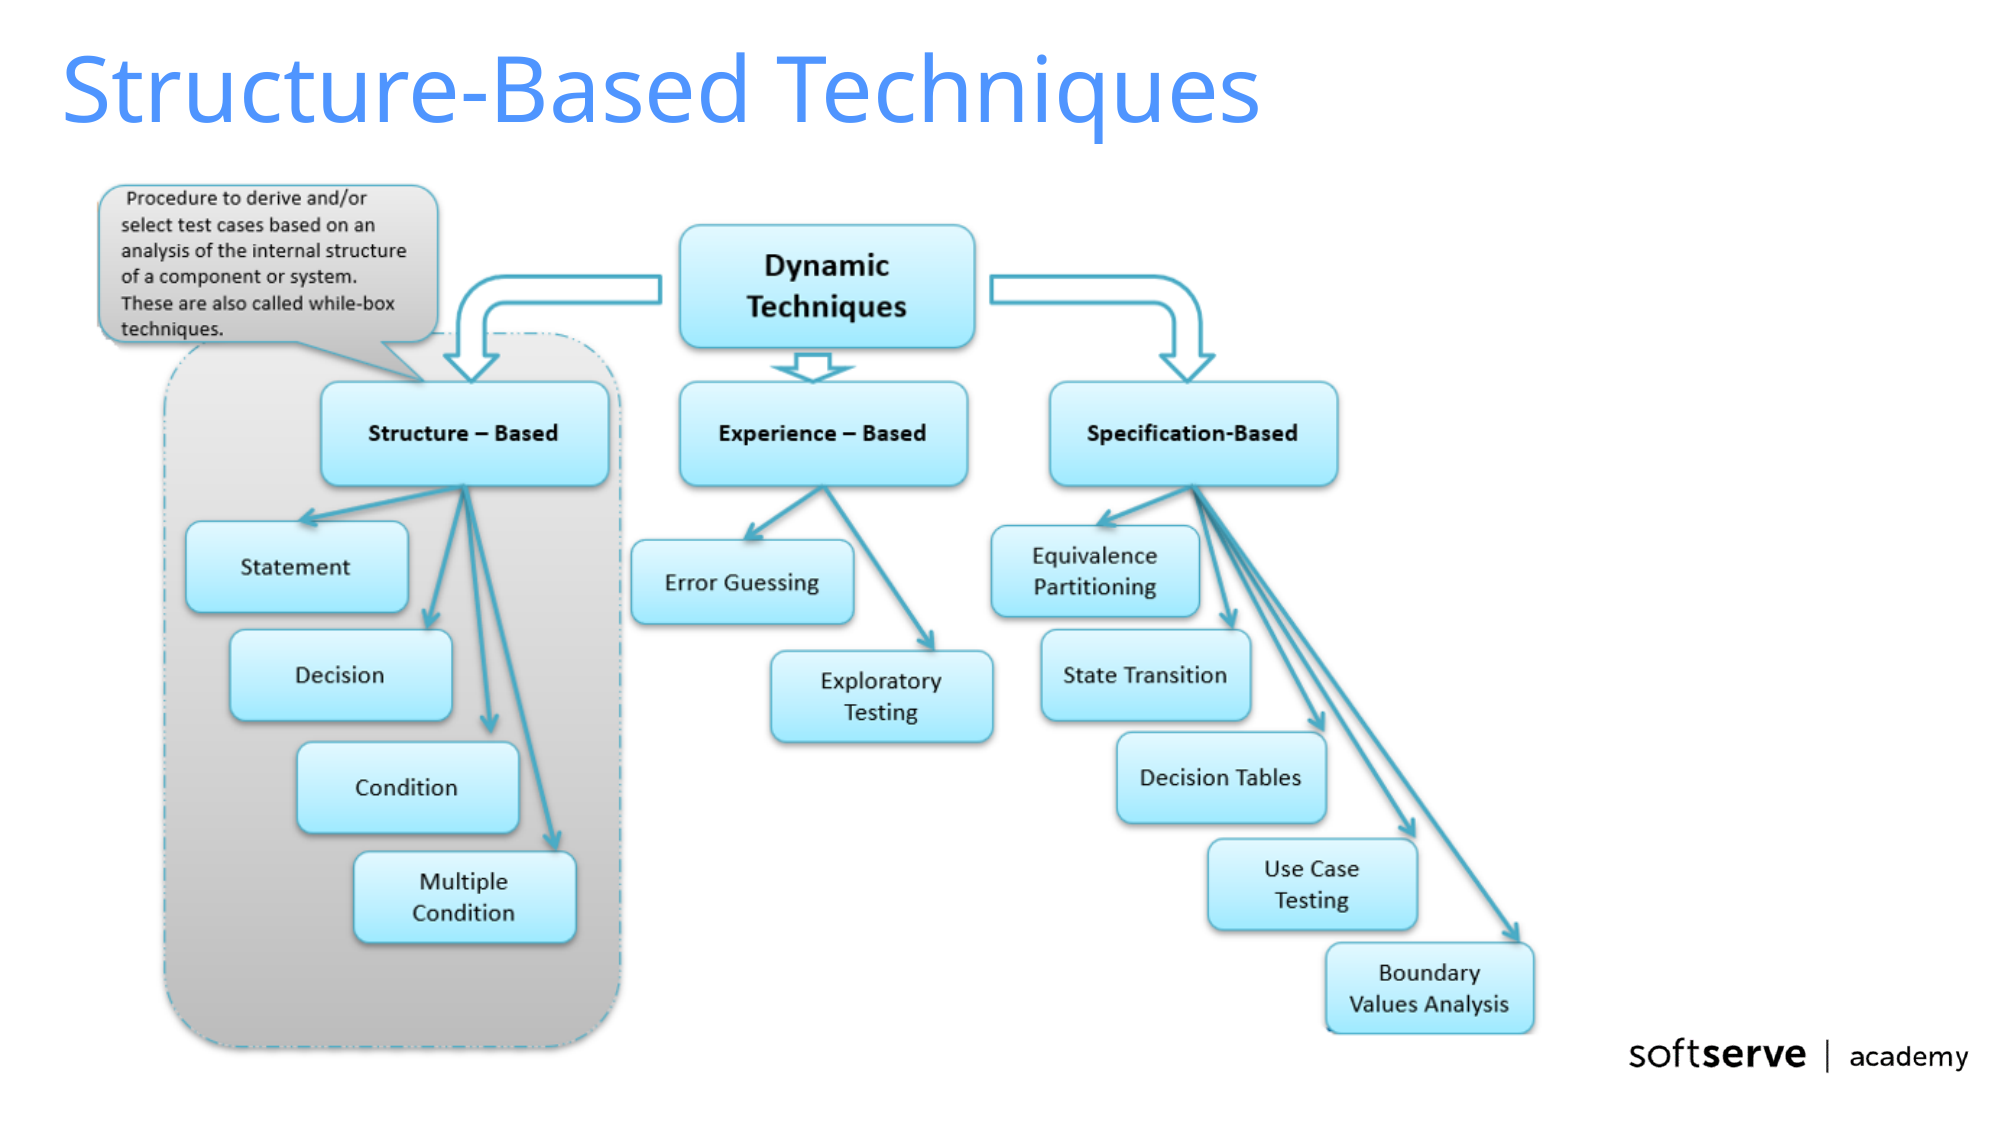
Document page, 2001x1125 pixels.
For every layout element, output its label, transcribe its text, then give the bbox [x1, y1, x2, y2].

title Structure-Based Techniques [37, 53, 1983, 147]
picture [77, 159, 1575, 1072]
picture [1618, 1022, 1978, 1087]
